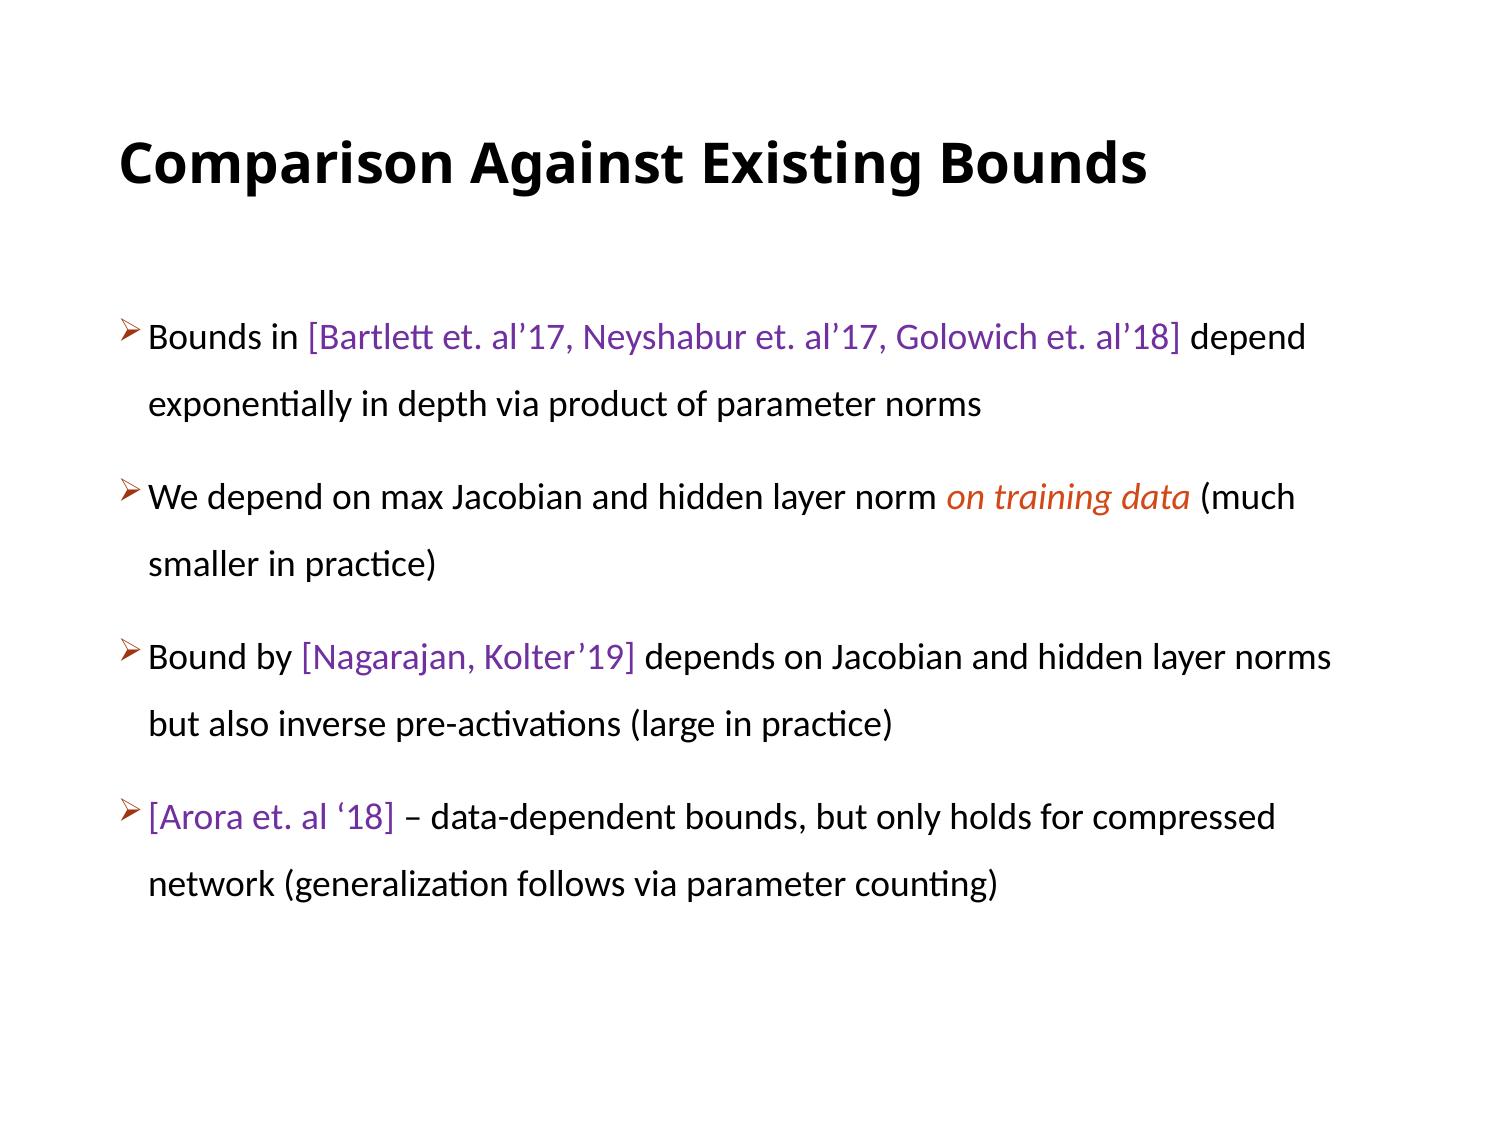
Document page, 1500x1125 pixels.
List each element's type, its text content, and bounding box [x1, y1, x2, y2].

list Bounds in [Bartlett et. al’17, Neyshabur et. al’17, Golowich et. al’18] depend exponentially in depth via product of parameter norms We depend on max Jacobian and hidden layer norm on training data (much smaller in practice) Bound by [Nagarajan, Kolter’19] depends on Jacobian and hidden layer norms but also inverse pre-activations (large in practice) [Arora et. al ‘18] – data-dependent bounds, but only holds for compressed network (generalization follows via parameter counting) [103, 281, 1397, 868]
title Comparison Against Existing Bounds [103, 84, 1397, 248]
